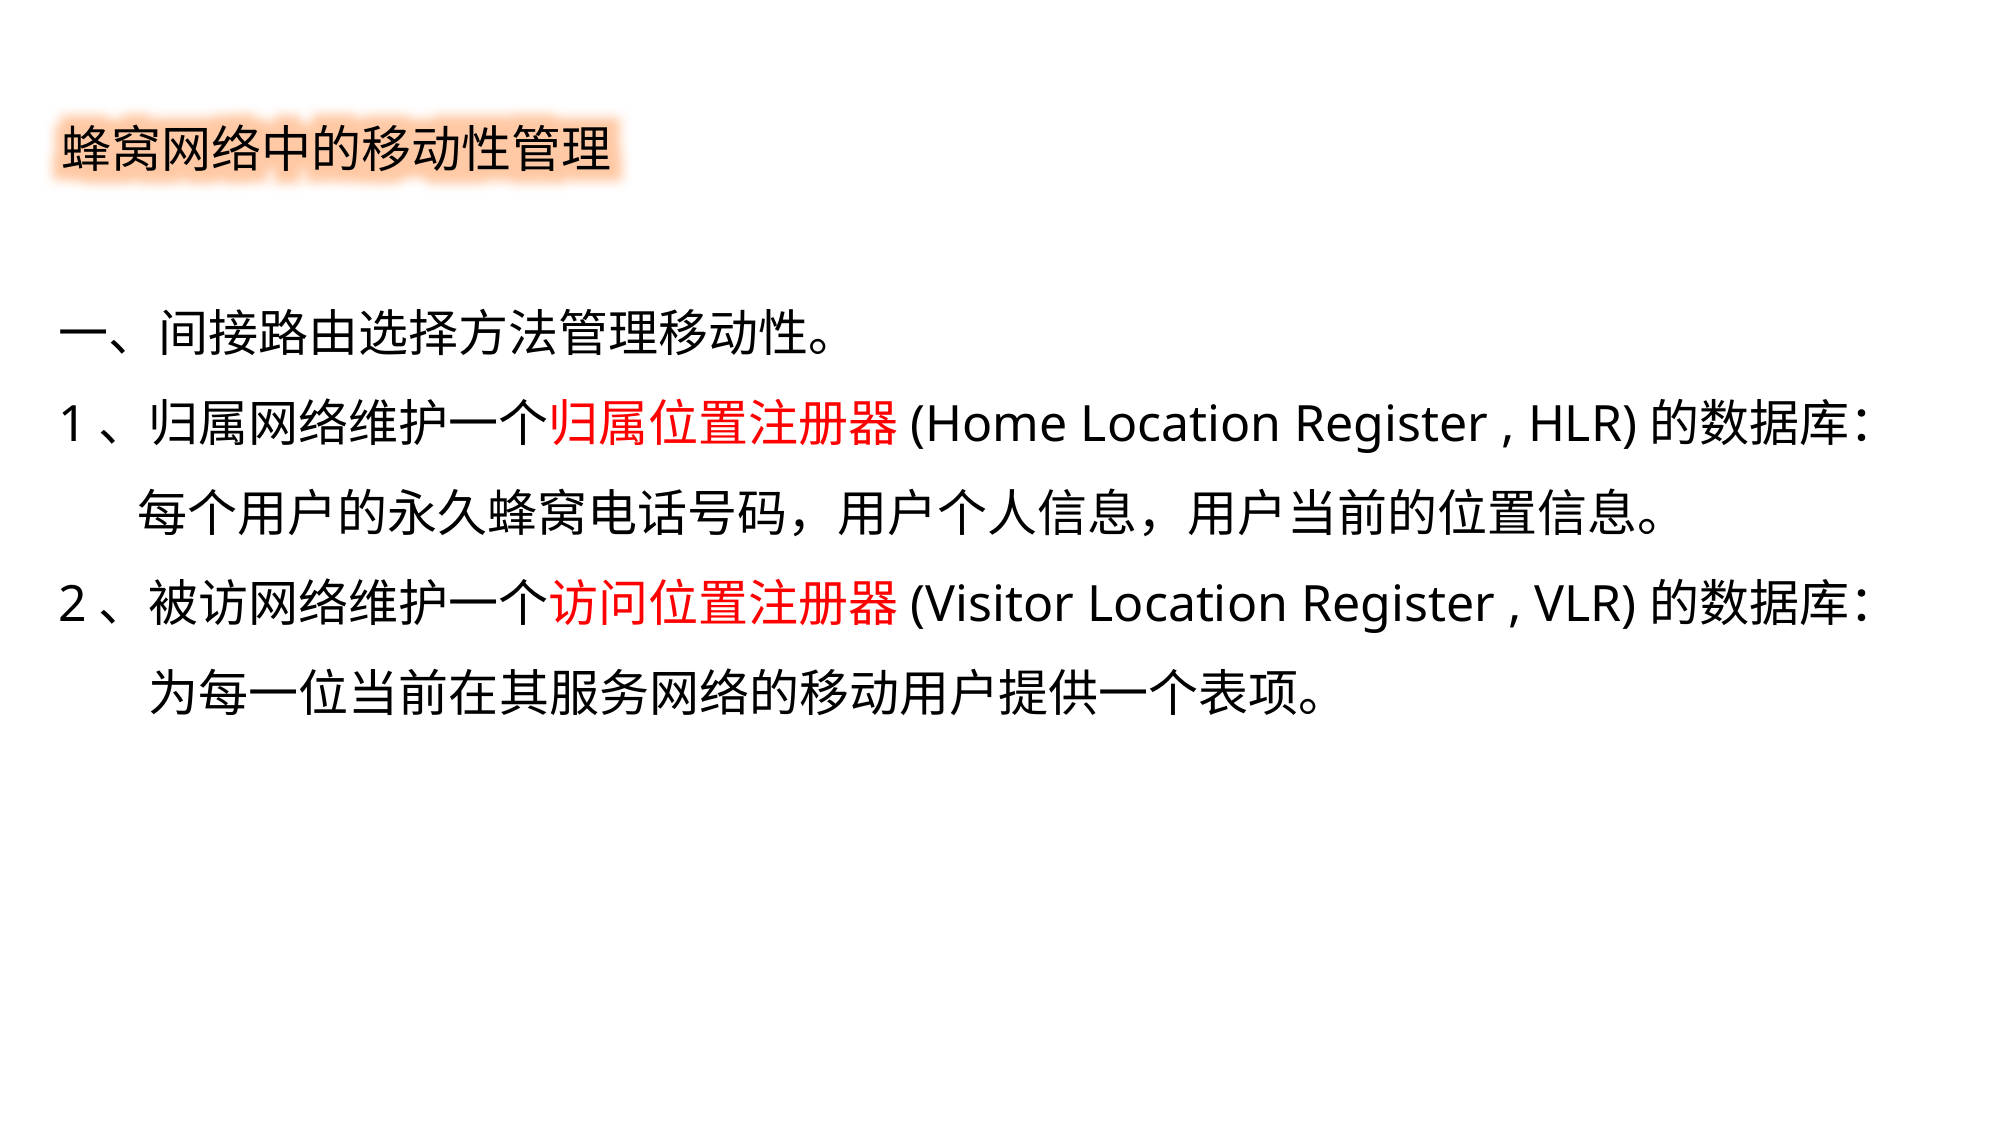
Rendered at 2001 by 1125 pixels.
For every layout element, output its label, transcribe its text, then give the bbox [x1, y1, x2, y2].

text_box 一、间接路由选择方法管理移动性。 1、归属网络维护一个归属位置注册器(Home Location Register , HLR)的数据库： 每个用户的永久蜂窝电话号码，用户个人信息，用户当前的位置信息。 2、被访网络维护一个访问位置注册器(Visitor Location Register , VLR)的数据库： 为每一位当前在其服务网络的移动用户提供一个表项。 [43, 263, 1962, 729]
text_box 移动网络 [41, 51, 840, 215]
text_box 男朋友 [37, 48, 843, 219]
text_box 蜂窝网络中的移动性管理 [43, 53, 836, 211]
